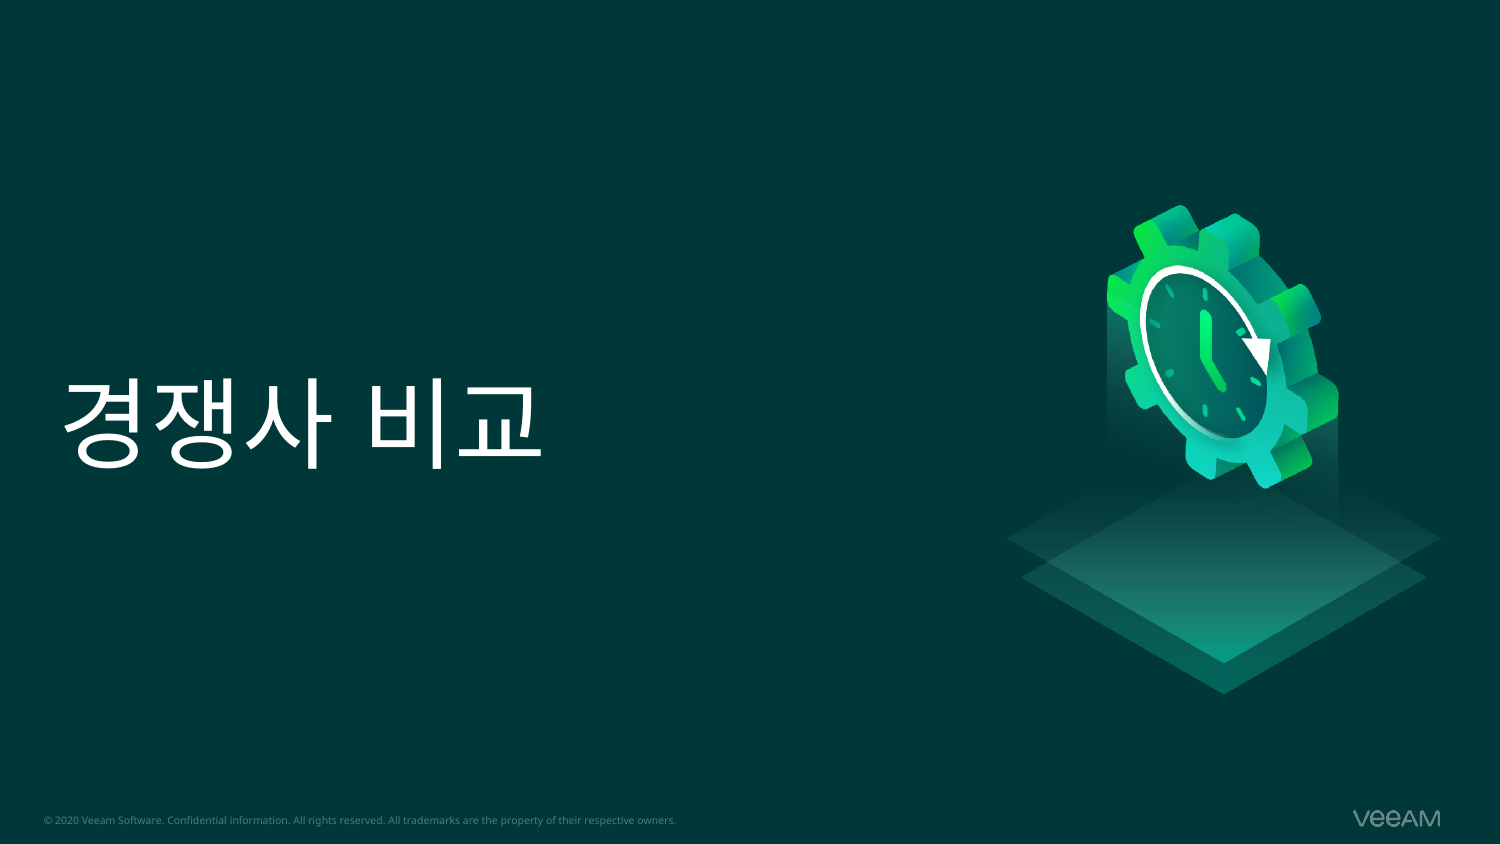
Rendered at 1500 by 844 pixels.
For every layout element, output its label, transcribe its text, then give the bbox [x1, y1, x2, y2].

list 경쟁사 비교 [58, 353, 996, 490]
picture [1353, 810, 1440, 827]
picture [1001, 91, 1444, 700]
